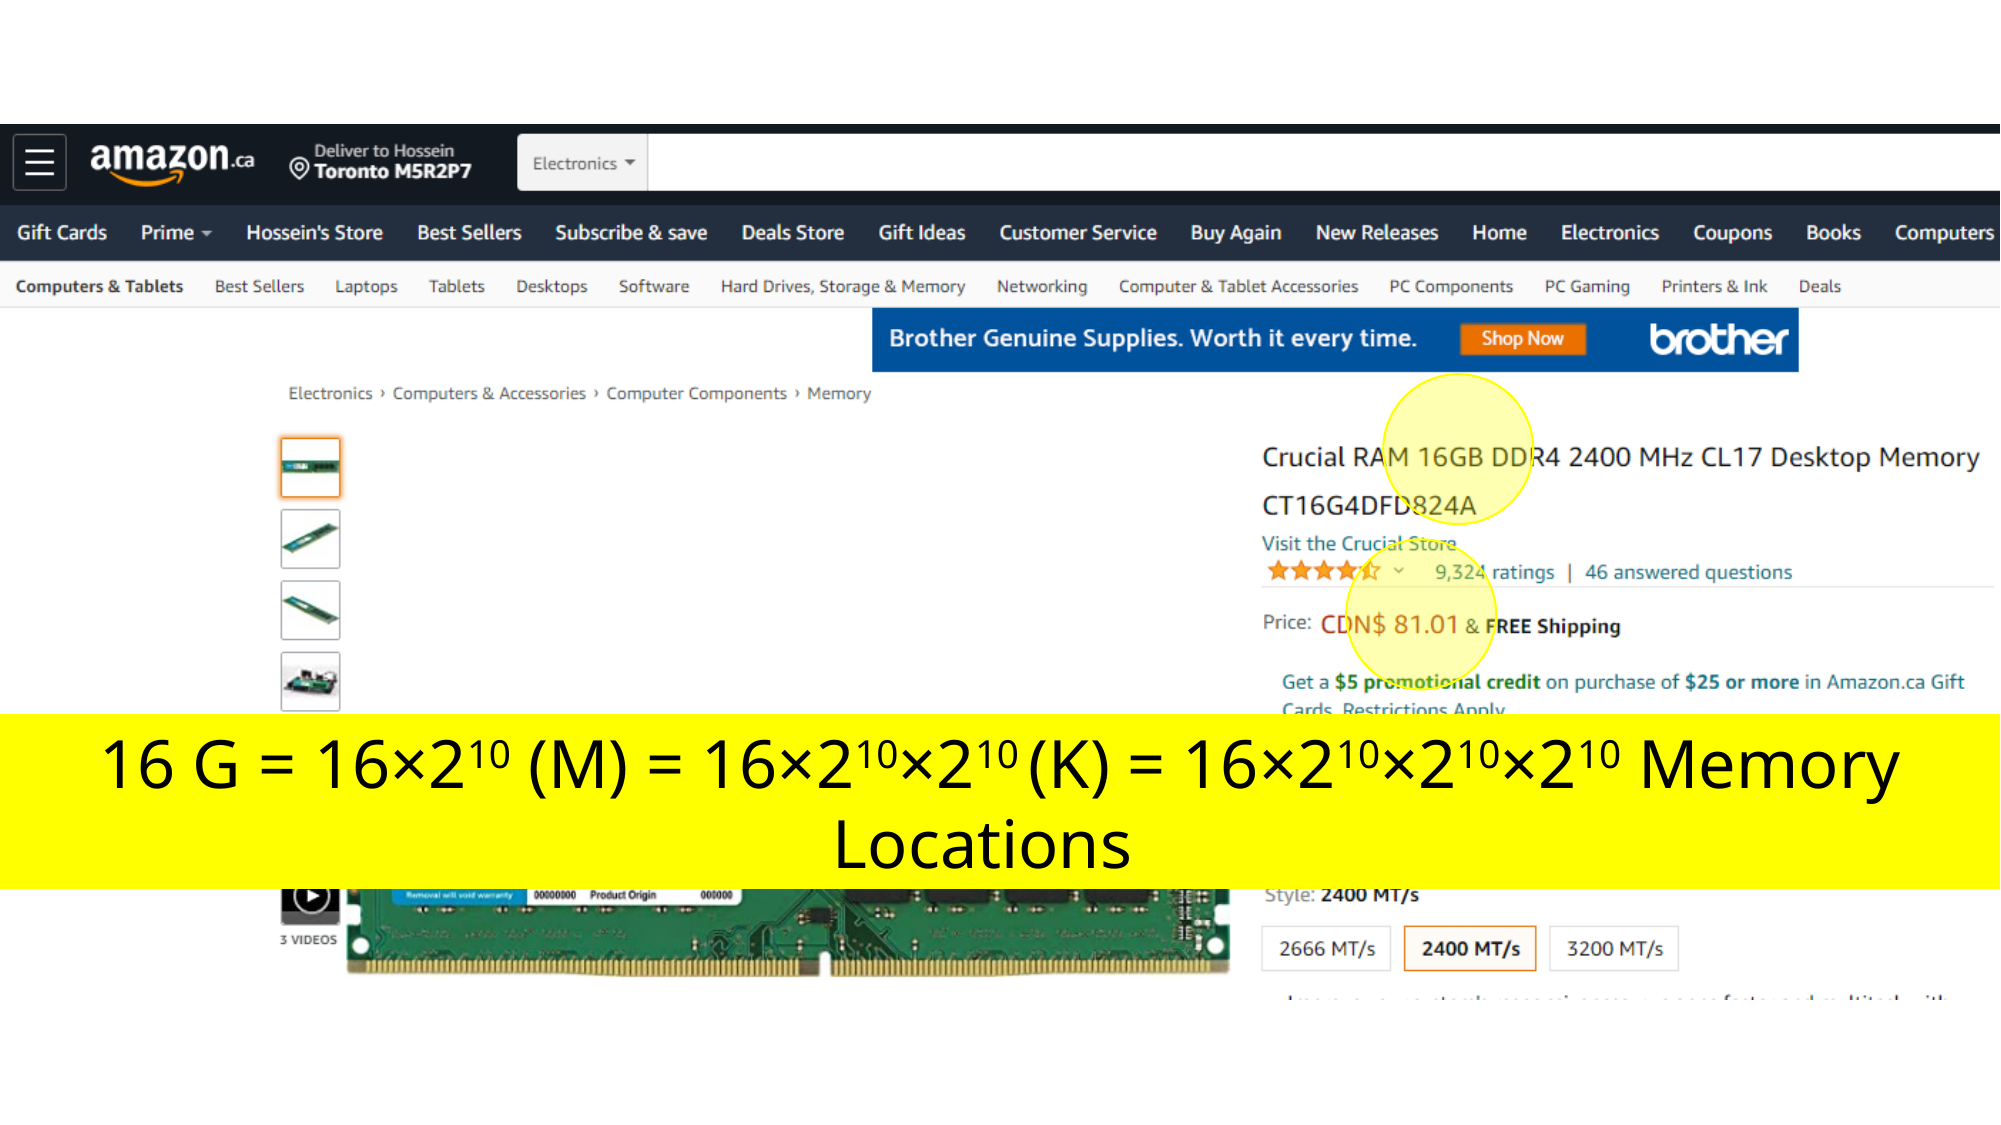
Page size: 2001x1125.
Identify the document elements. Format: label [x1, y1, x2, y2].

picture [0, 124, 2000, 1001]
